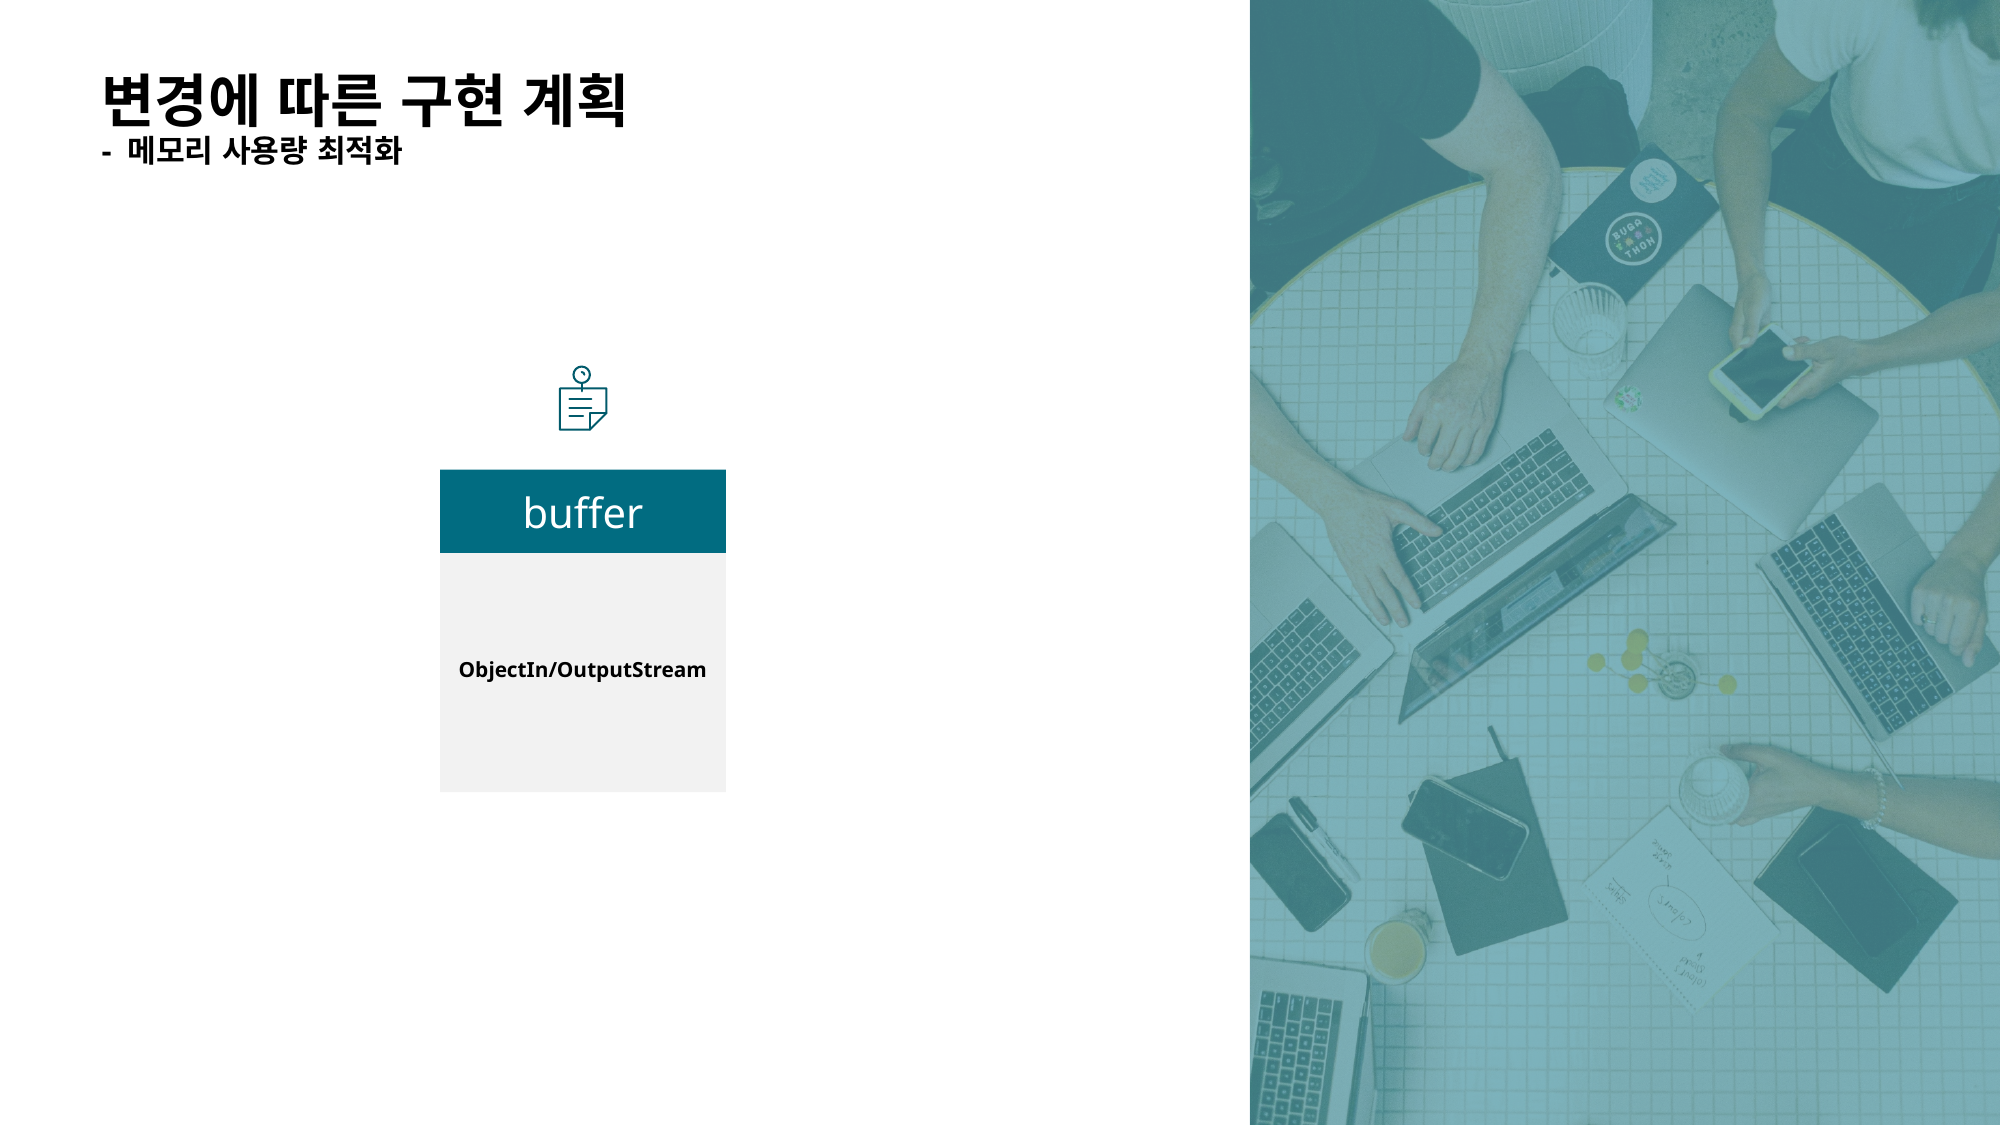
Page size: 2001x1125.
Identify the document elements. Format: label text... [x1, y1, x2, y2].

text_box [440, 469, 726, 793]
picture [1249, 0, 2000, 1125]
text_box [559, 366, 607, 430]
title 변경에 따른 구현 계획 - 메모리 사용량 최적화 [101, 59, 1249, 183]
